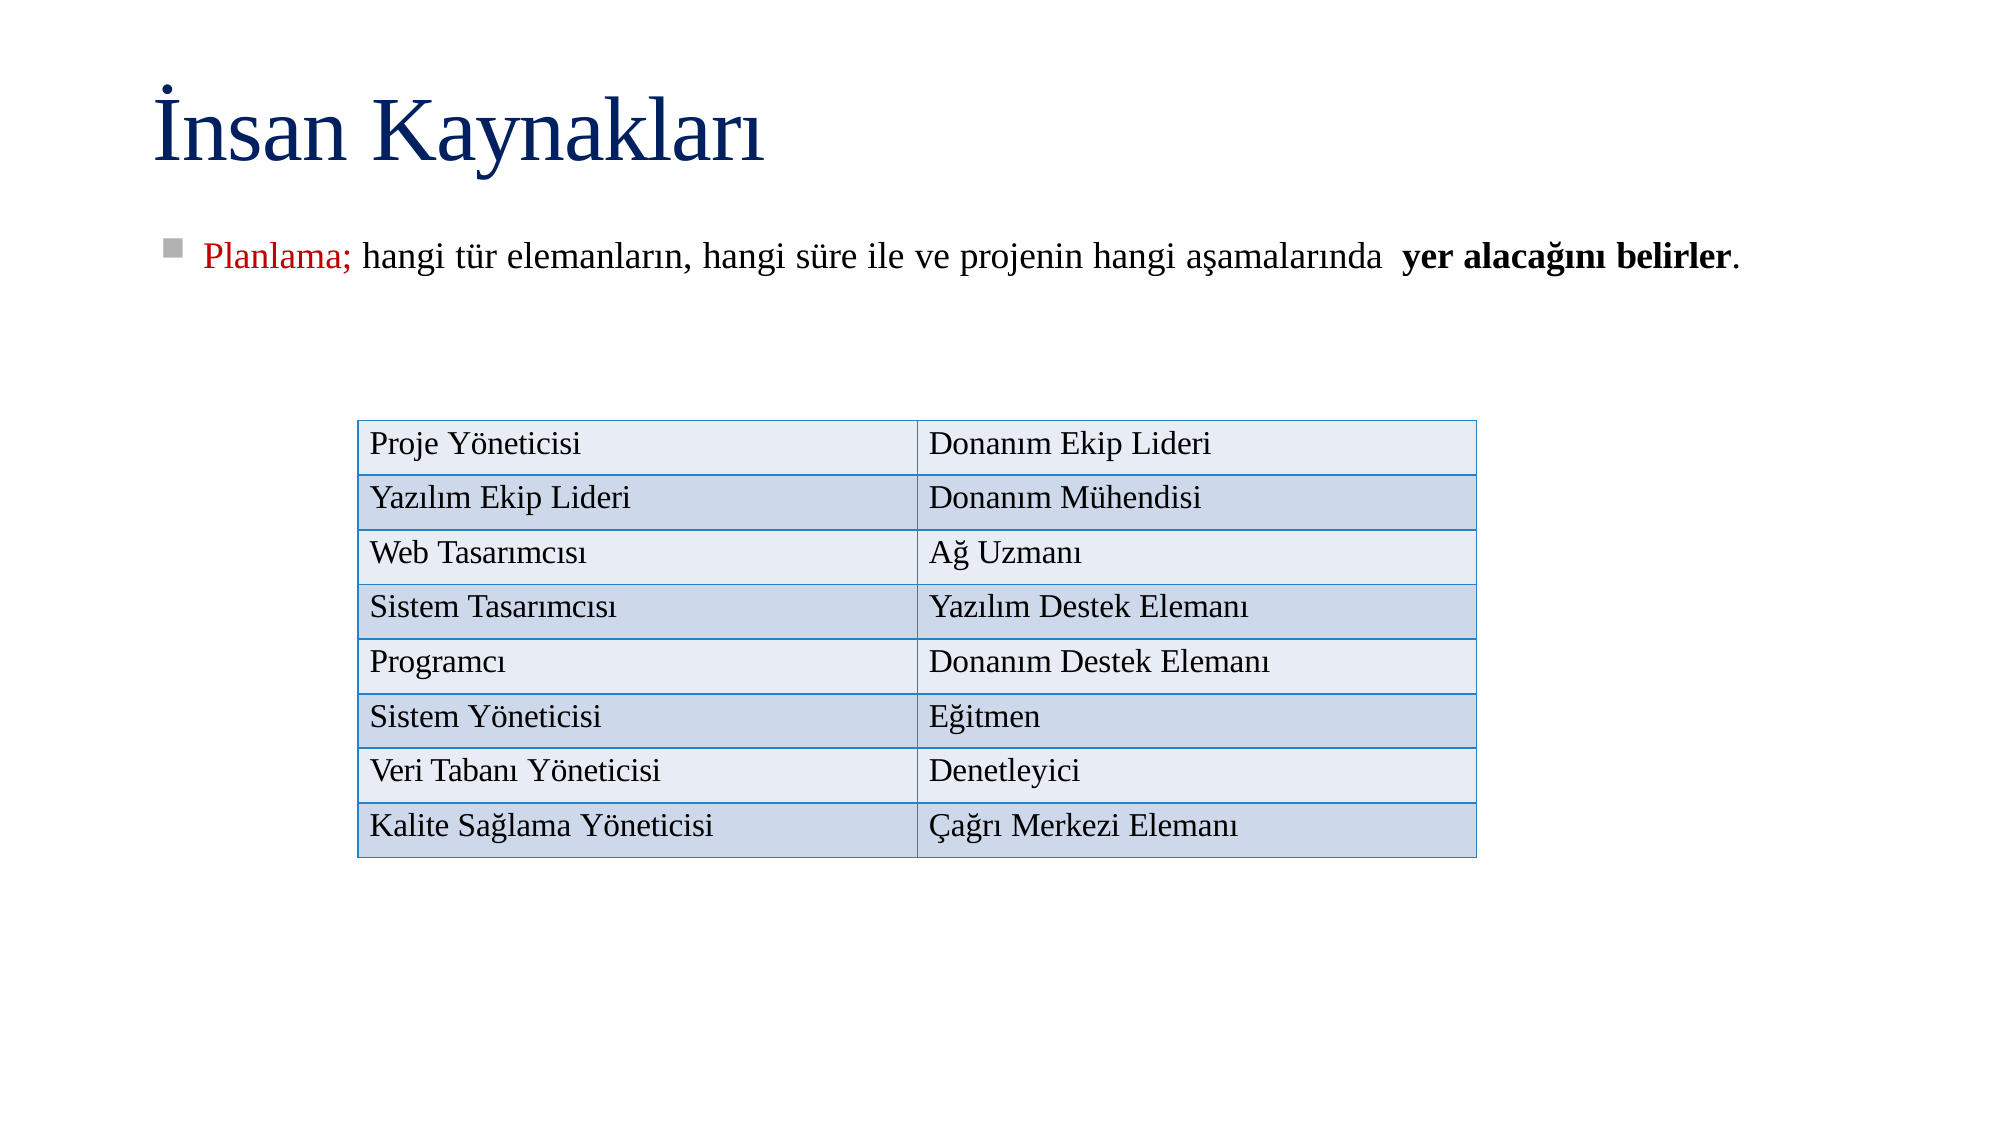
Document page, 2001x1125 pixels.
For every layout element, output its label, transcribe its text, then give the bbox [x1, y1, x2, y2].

table_cell Donanım Destek Elemanı [918, 640, 1476, 693]
table_cell Sistem Tasarımcısı [359, 585, 917, 638]
table_cell Donanım Mühendisi [918, 476, 1476, 529]
table_header Proje Yöneticisi [359, 421, 917, 474]
table_cell Programcı [359, 640, 917, 693]
table_cell Kalite Sağlama Yöneticisi [359, 804, 917, 857]
table_cell Veri Tabanı Yöneticisi [359, 749, 917, 802]
table_cell Ağ Uzmanı [918, 531, 1476, 584]
table_cell Eğitmen [918, 695, 1476, 747]
table_header Donanım Ekip Lideri [918, 421, 1476, 474]
table_cell Yazılım Ekip Lideri [359, 476, 917, 529]
table_cell Denetleyici [918, 749, 1476, 802]
table_cell Yazılım Destek Elemanı [918, 585, 1476, 638]
table_cell Çağrı Merkezi Elemanı [918, 804, 1476, 857]
text_box Planlama; hangi tür elemanların, hangi süre ile ve projenin hangi aşamalarında yer alacağını belirler. [158, 228, 1863, 276]
title İnsan Kaynakları [137, 59, 1863, 202]
table_cell Web Tasarımcısı [359, 531, 917, 584]
table_cell Sistem Yöneticisi [359, 695, 917, 747]
